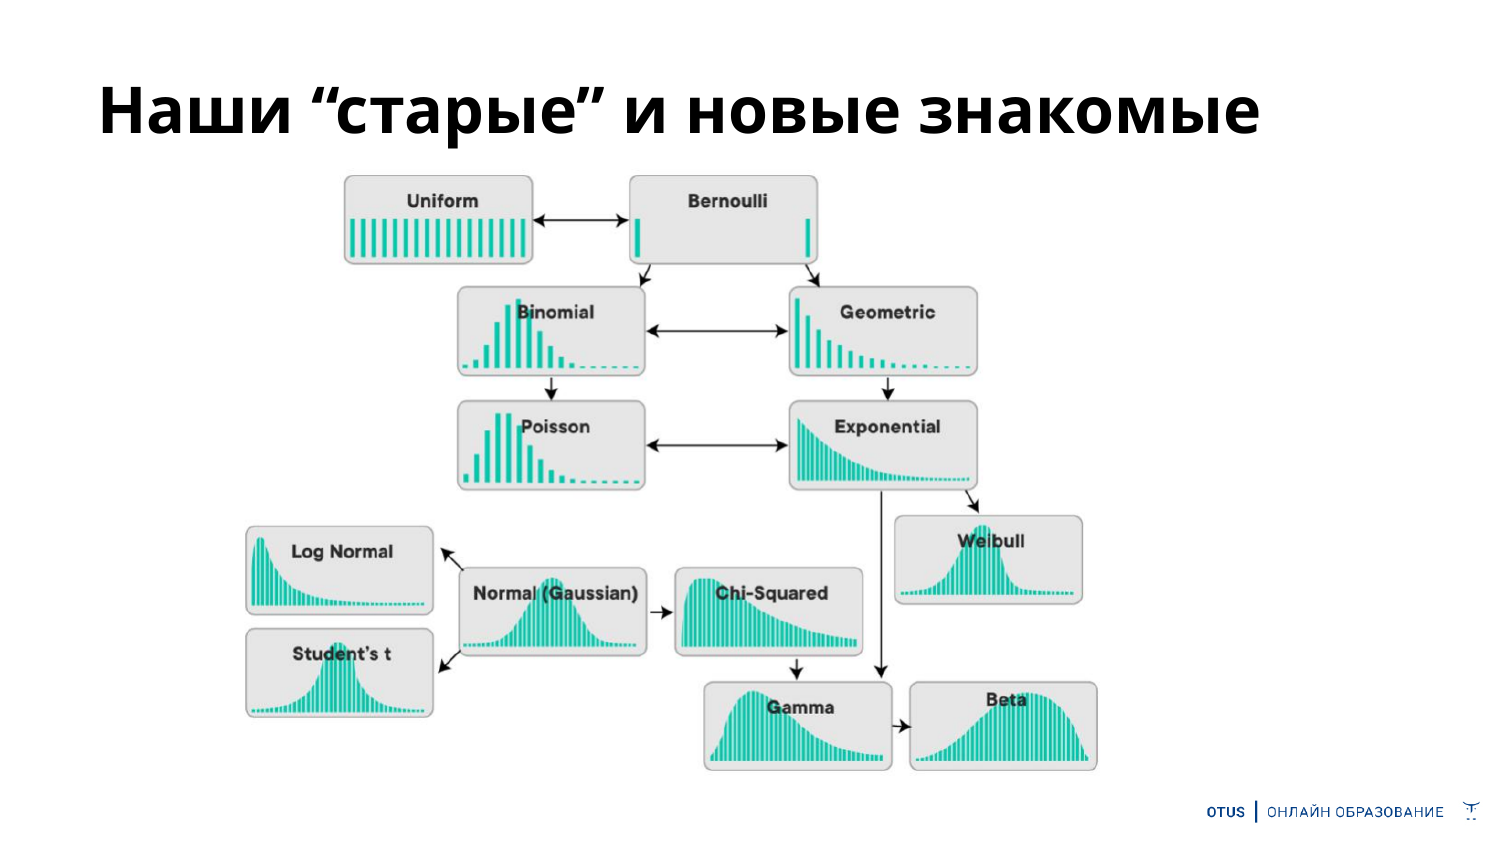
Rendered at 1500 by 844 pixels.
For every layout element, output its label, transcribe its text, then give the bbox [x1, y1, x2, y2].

title Наши “старые” и новые знакомые [82, 54, 1480, 234]
picture [0, 0, 1500, 844]
